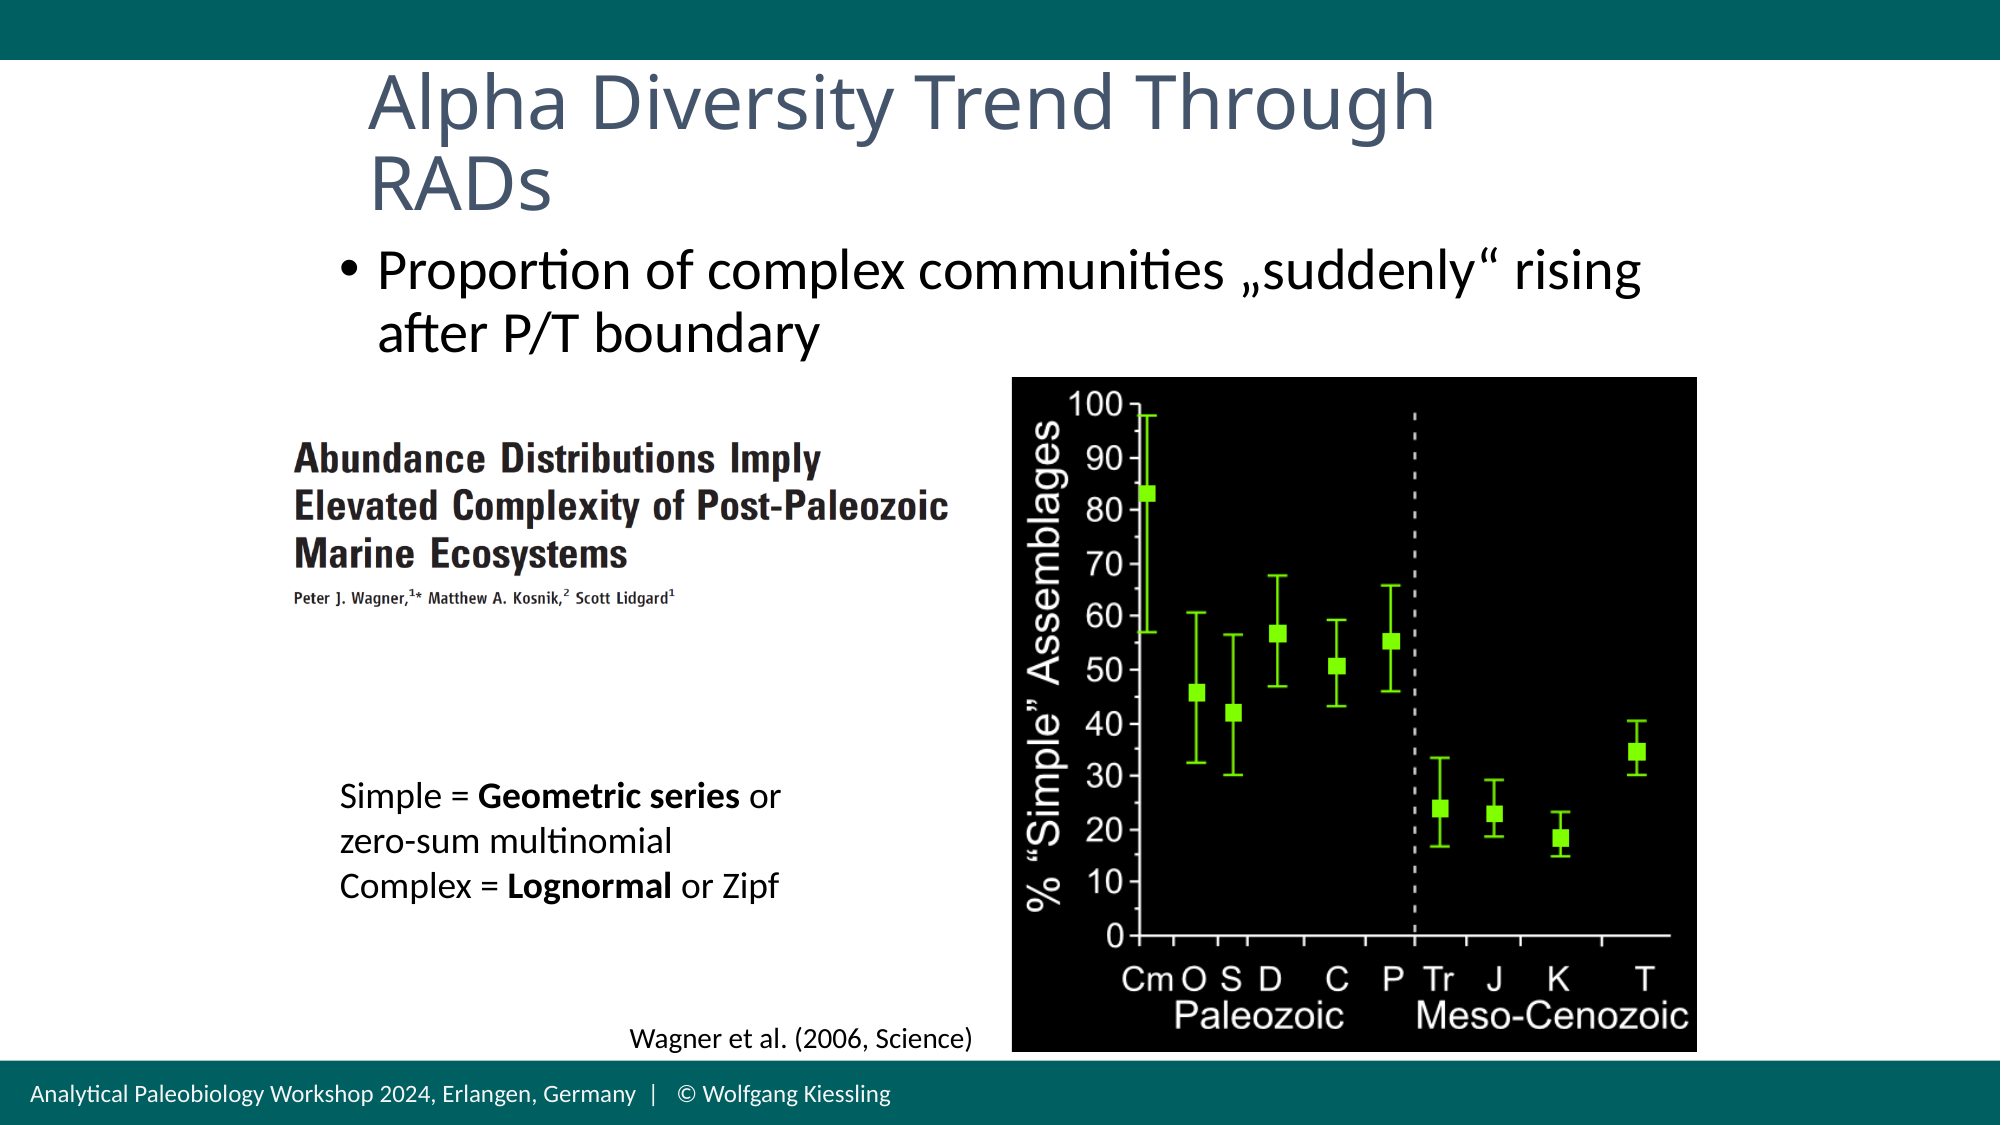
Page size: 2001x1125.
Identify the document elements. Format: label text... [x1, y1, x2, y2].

text_box Proportion of complex communities „suddenly“ rising after P/T boundary [324, 231, 1675, 432]
title Alpha Diversity Trend Through RADs [353, 59, 1647, 231]
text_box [612, 377, 1697, 1063]
picture [286, 432, 965, 611]
text_box Simple = Geometric series or zero-sum multinomial Complex = Lognormal or Zipf [324, 763, 612, 913]
